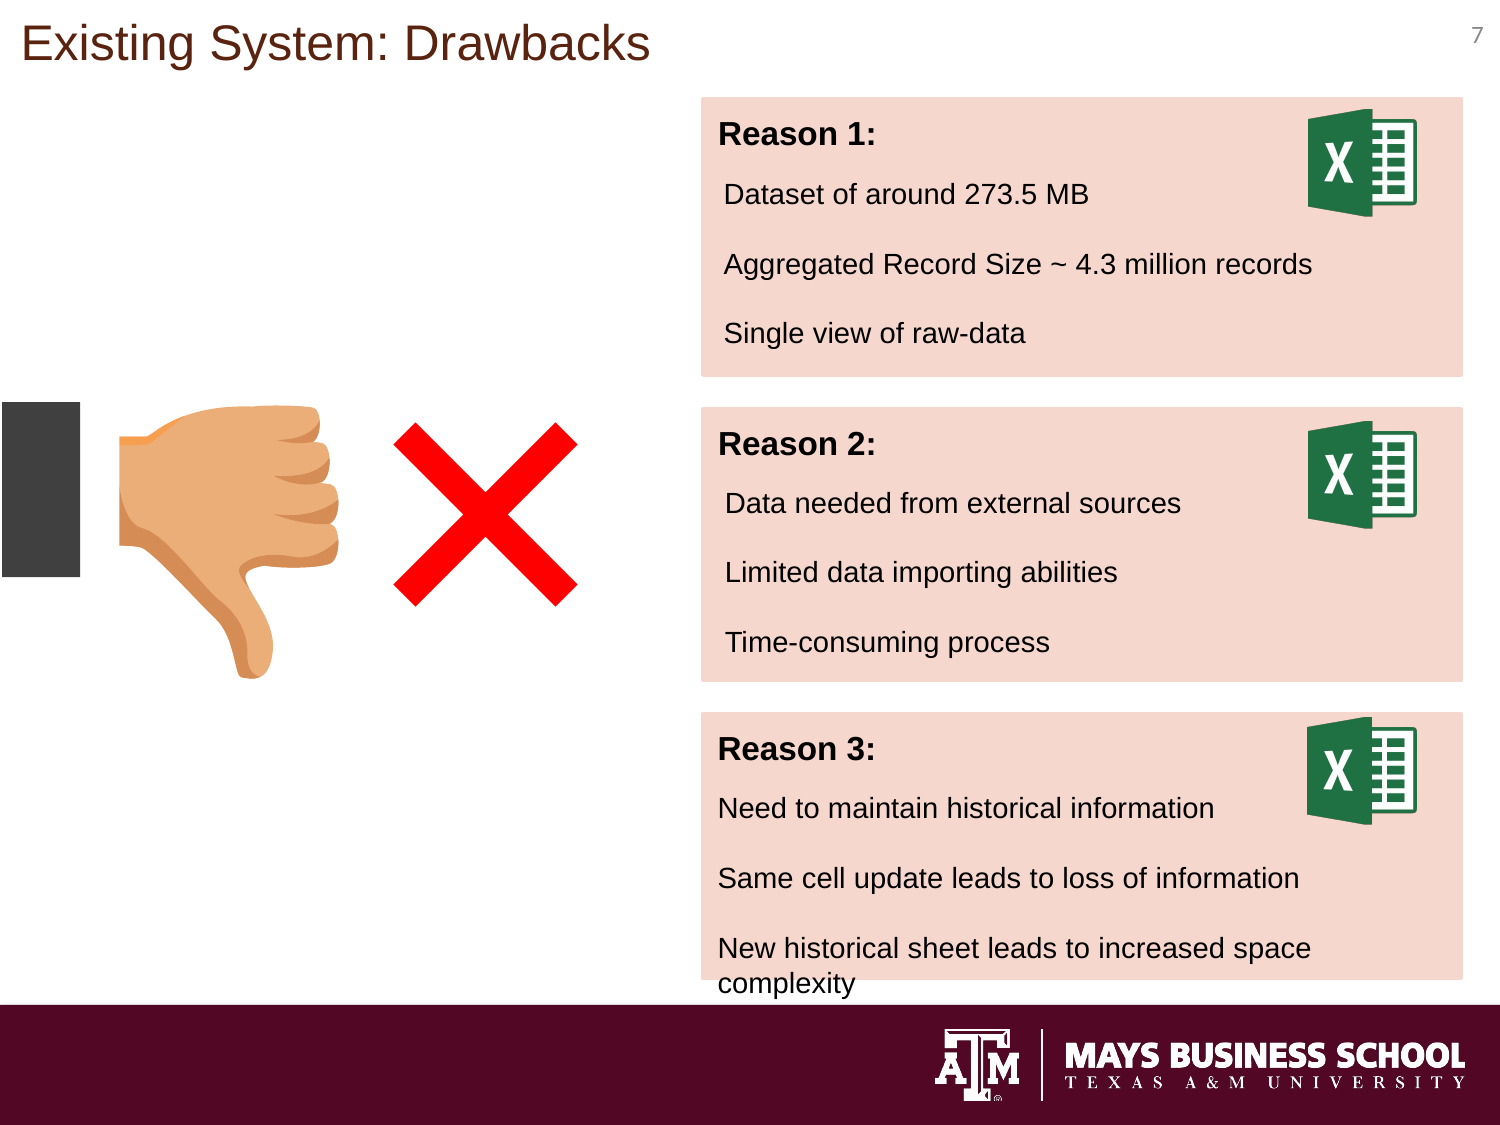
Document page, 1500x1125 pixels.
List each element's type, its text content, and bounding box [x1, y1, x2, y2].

slide_number 7 [1148, 3, 1499, 64]
text_box Data needed from external sources Limited data importing abilities Time-consuming process [710, 476, 1351, 712]
text_box [701, 407, 1463, 682]
picture [935, 1052, 1465, 1101]
text_box Reason 3: [702, 720, 939, 775]
text_box Dataset of around 273.5 MB Aggregated Record Size ~ 4.3 million records Single view of raw-data [708, 167, 1363, 403]
picture [1307, 109, 1418, 217]
text_box [393, 422, 578, 607]
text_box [1, 401, 342, 687]
text_box Need to maintain historical information Same cell update leads to loss of information New historical sheet leads to increased space complexity [702, 781, 1472, 1052]
text_box Existing System: Drawbacks [0, 3, 818, 79]
picture [1307, 421, 1418, 529]
text_box Reason 2: [703, 414, 932, 470]
text_box [701, 712, 1463, 980]
picture [1307, 717, 1417, 826]
text_box Reason 1: [703, 104, 936, 160]
text_box [701, 97, 1463, 377]
